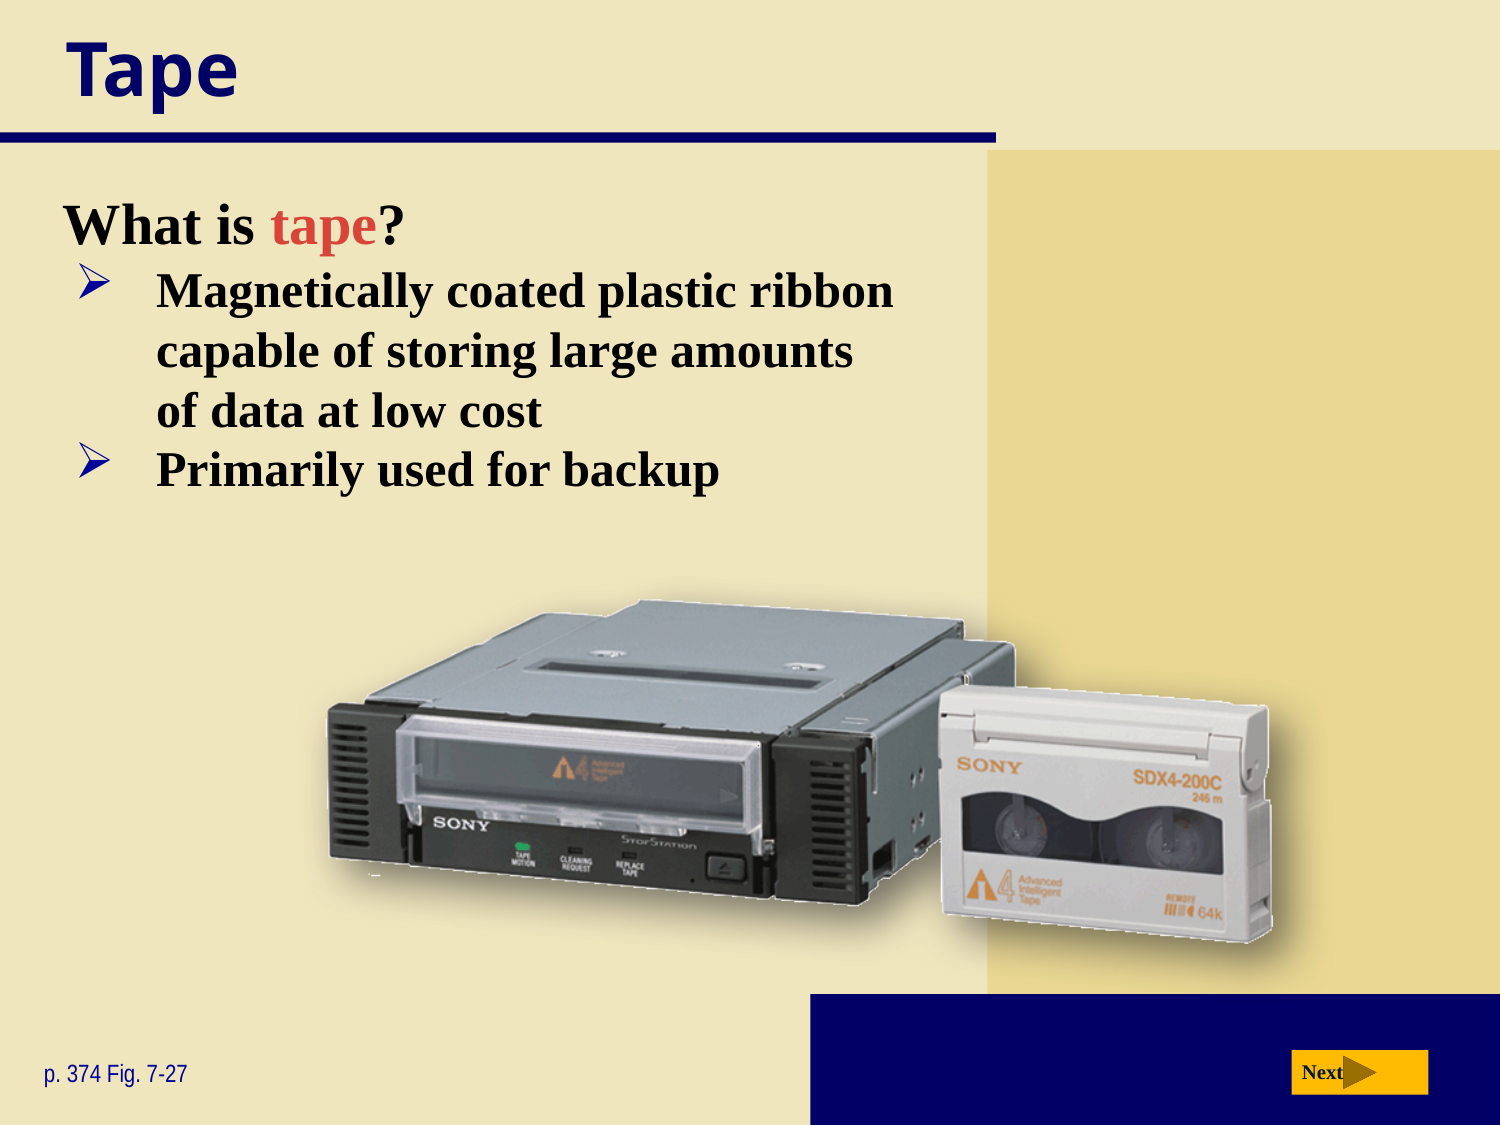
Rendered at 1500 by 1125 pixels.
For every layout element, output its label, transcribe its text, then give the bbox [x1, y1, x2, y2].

picture [287, 524, 1326, 997]
text_box Primarily used for backup [41, 429, 929, 513]
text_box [1286, 1049, 1429, 1095]
text_box Magnetically coated plastic ribbon capable of storing large amounts of data at low cost [41, 249, 929, 429]
list What is tape? [47, 178, 936, 267]
title Tape [49, 0, 1459, 133]
text_box p. 374 Fig. 7-27 [29, 1050, 284, 1095]
